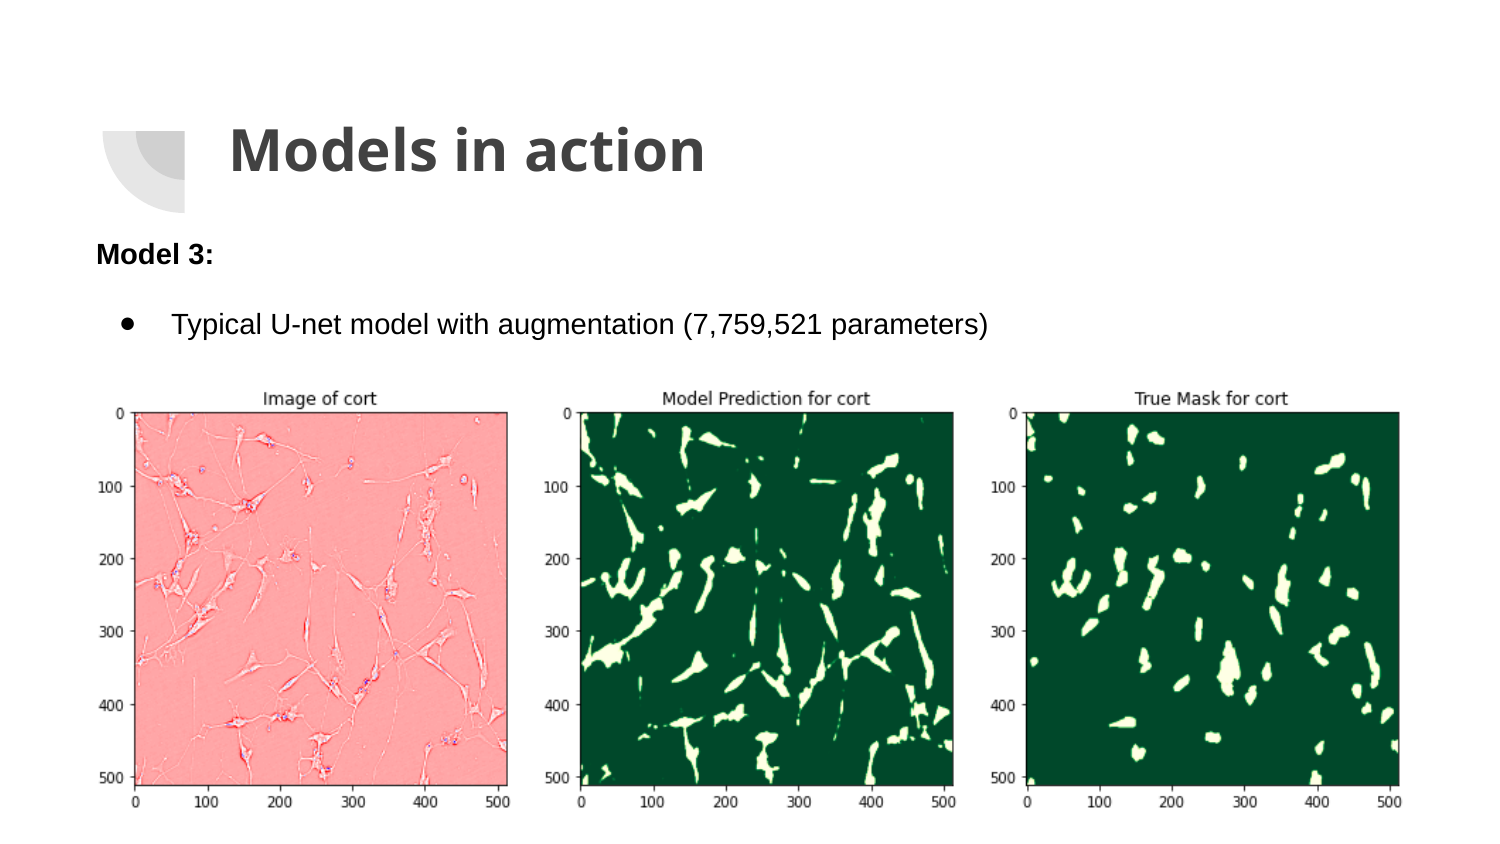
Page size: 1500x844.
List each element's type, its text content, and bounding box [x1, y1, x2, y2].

text_box Model 3: Typical U-net model with augmentation (7,759,521 parameters) [80, 220, 1434, 356]
picture [89, 381, 1411, 819]
title Models in action [213, 98, 1368, 220]
